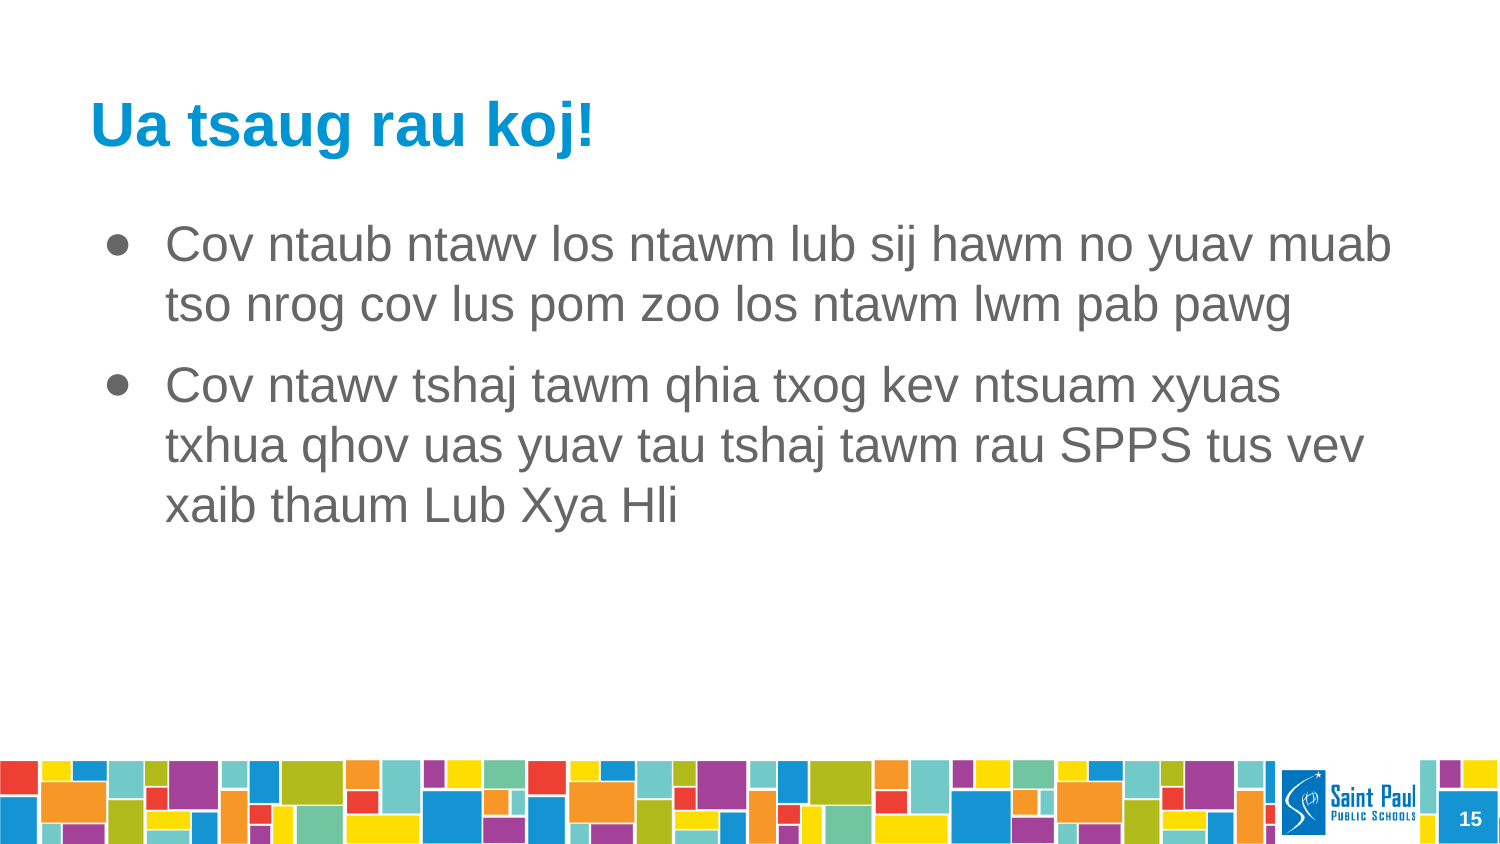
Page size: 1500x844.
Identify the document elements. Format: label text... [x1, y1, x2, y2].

picture [0, 760, 525, 844]
picture [1055, 760, 1275, 844]
list Cov ntaub ntawv los ntawm lub sij hawm no yuav muab tso nrog cov lus pom zoo los ntawm lwm pab pawg Cov ntawv tshaj tawm qhia txog kev ntsuam xyuas txhua qhov uas yuav tau tshaj tawm rau SPPS tus vev xaib thaum Lub Xya Hli [75, 196, 1425, 725]
picture [1281, 760, 1416, 844]
picture [1421, 760, 1500, 844]
title Ua tsaug rau koj! [75, 33, 1425, 175]
picture [528, 760, 1054, 844]
